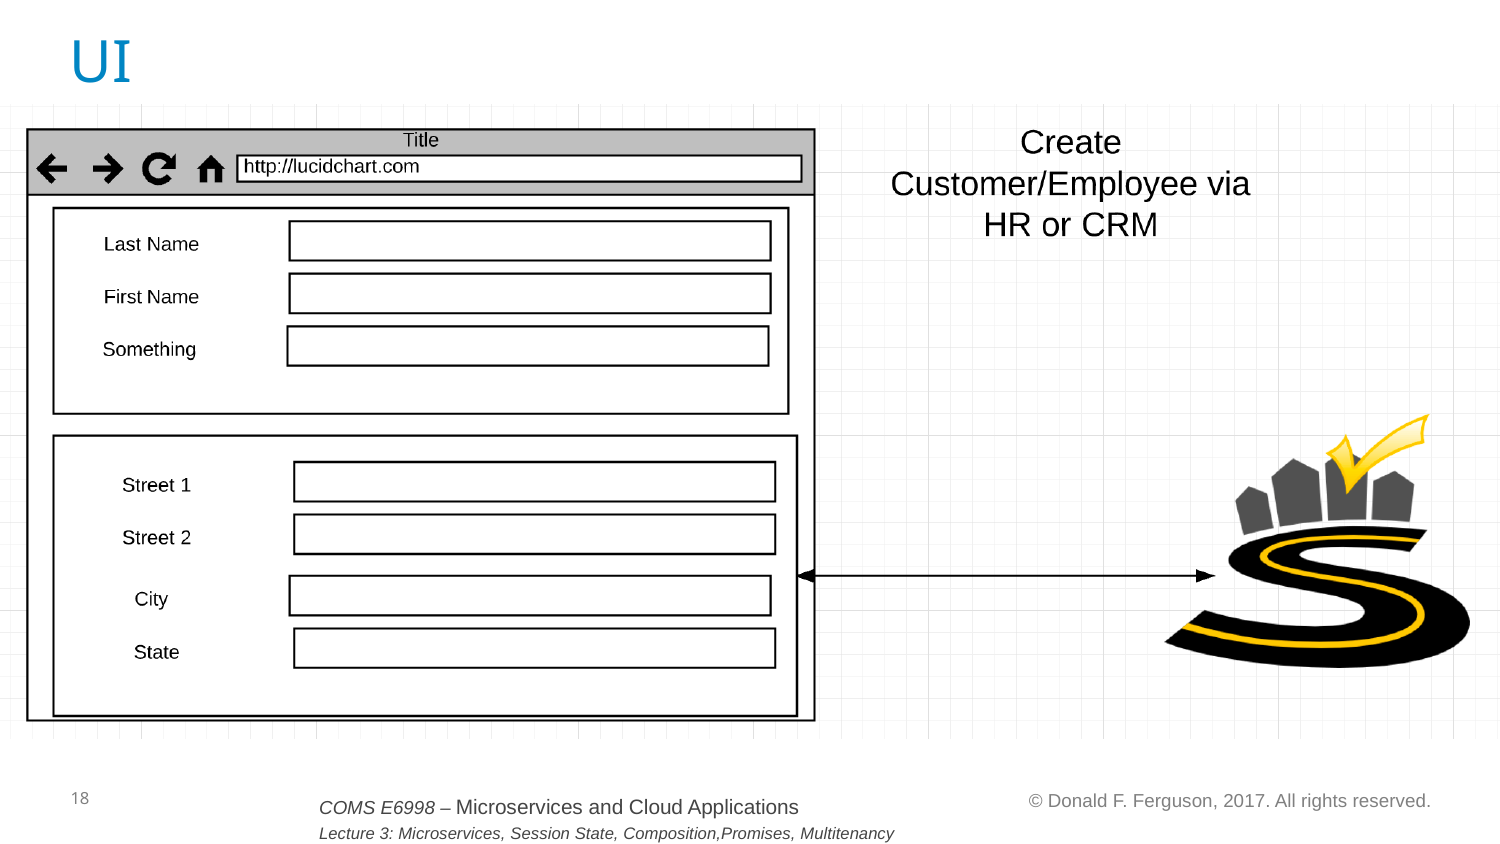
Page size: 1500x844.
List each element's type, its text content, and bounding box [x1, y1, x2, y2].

title UI [69, 31, 1422, 96]
picture [0, 104, 1500, 740]
